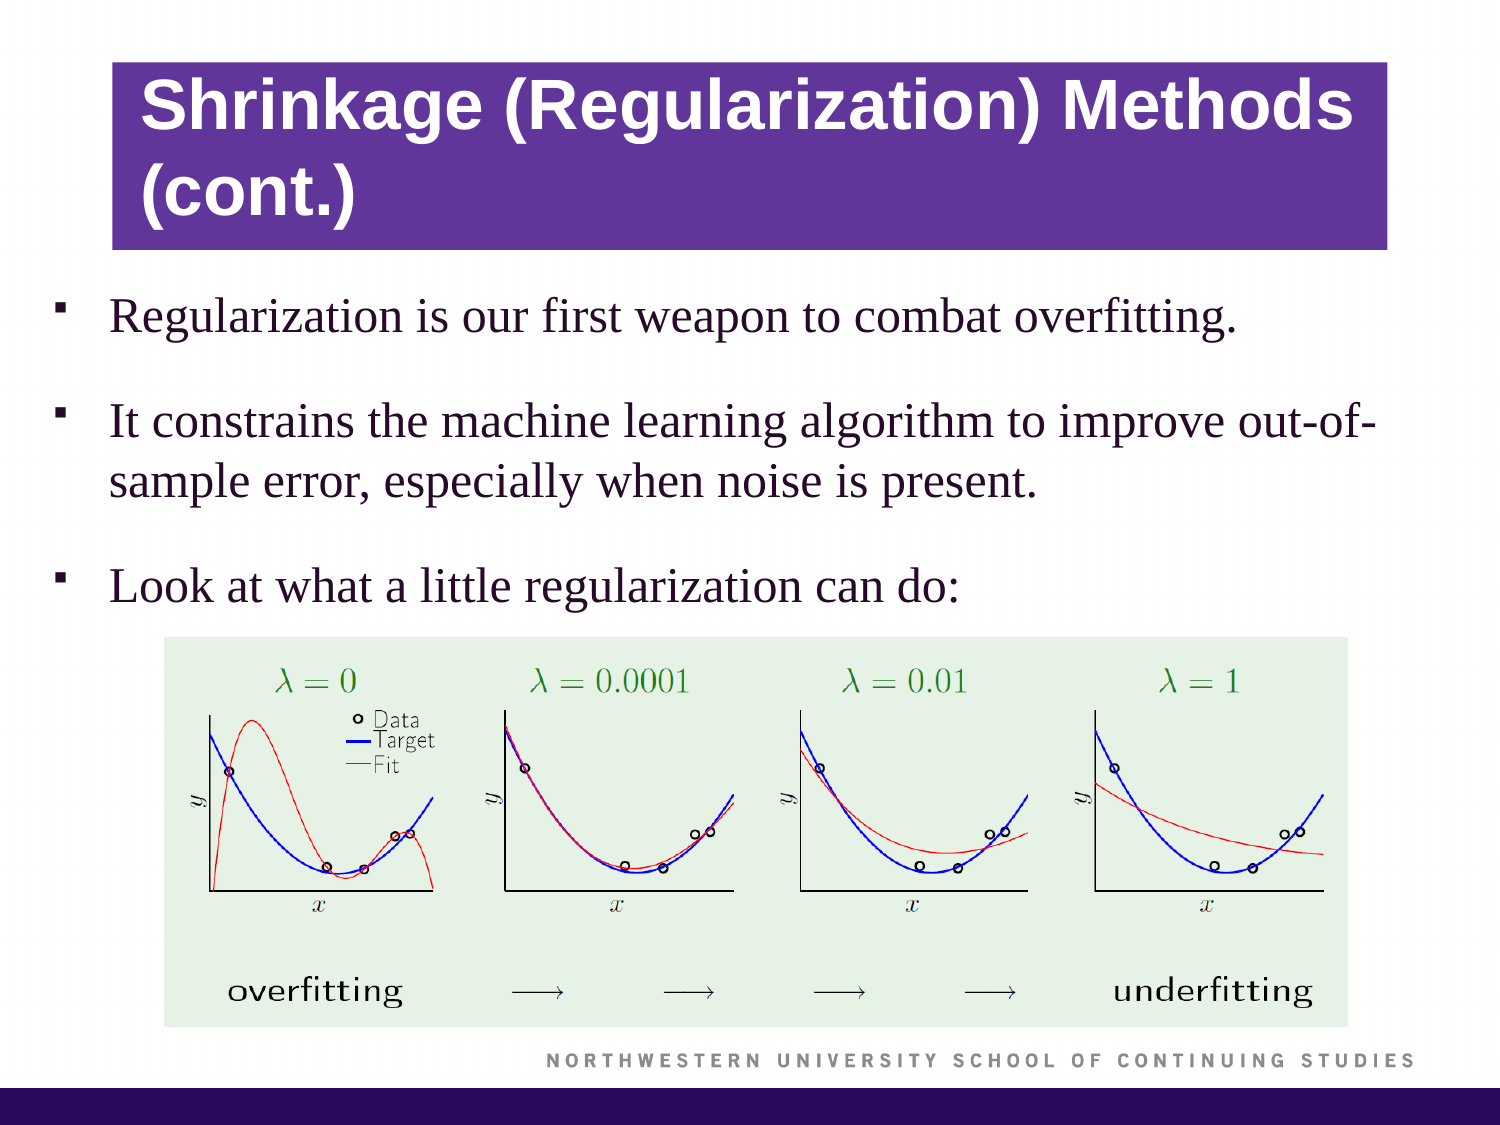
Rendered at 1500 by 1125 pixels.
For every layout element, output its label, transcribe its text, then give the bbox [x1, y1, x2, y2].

list Regularization is our first weapon to combat overfitting. It constrains the machine learning algorithm to improve out-of-sample error, especially when noise is present. Look at what a little regularization can do: [37, 275, 1475, 950]
title Shrinkage (Regularization) Methods (cont.) [125, 50, 1400, 238]
picture [0, 0, 1500, 1125]
